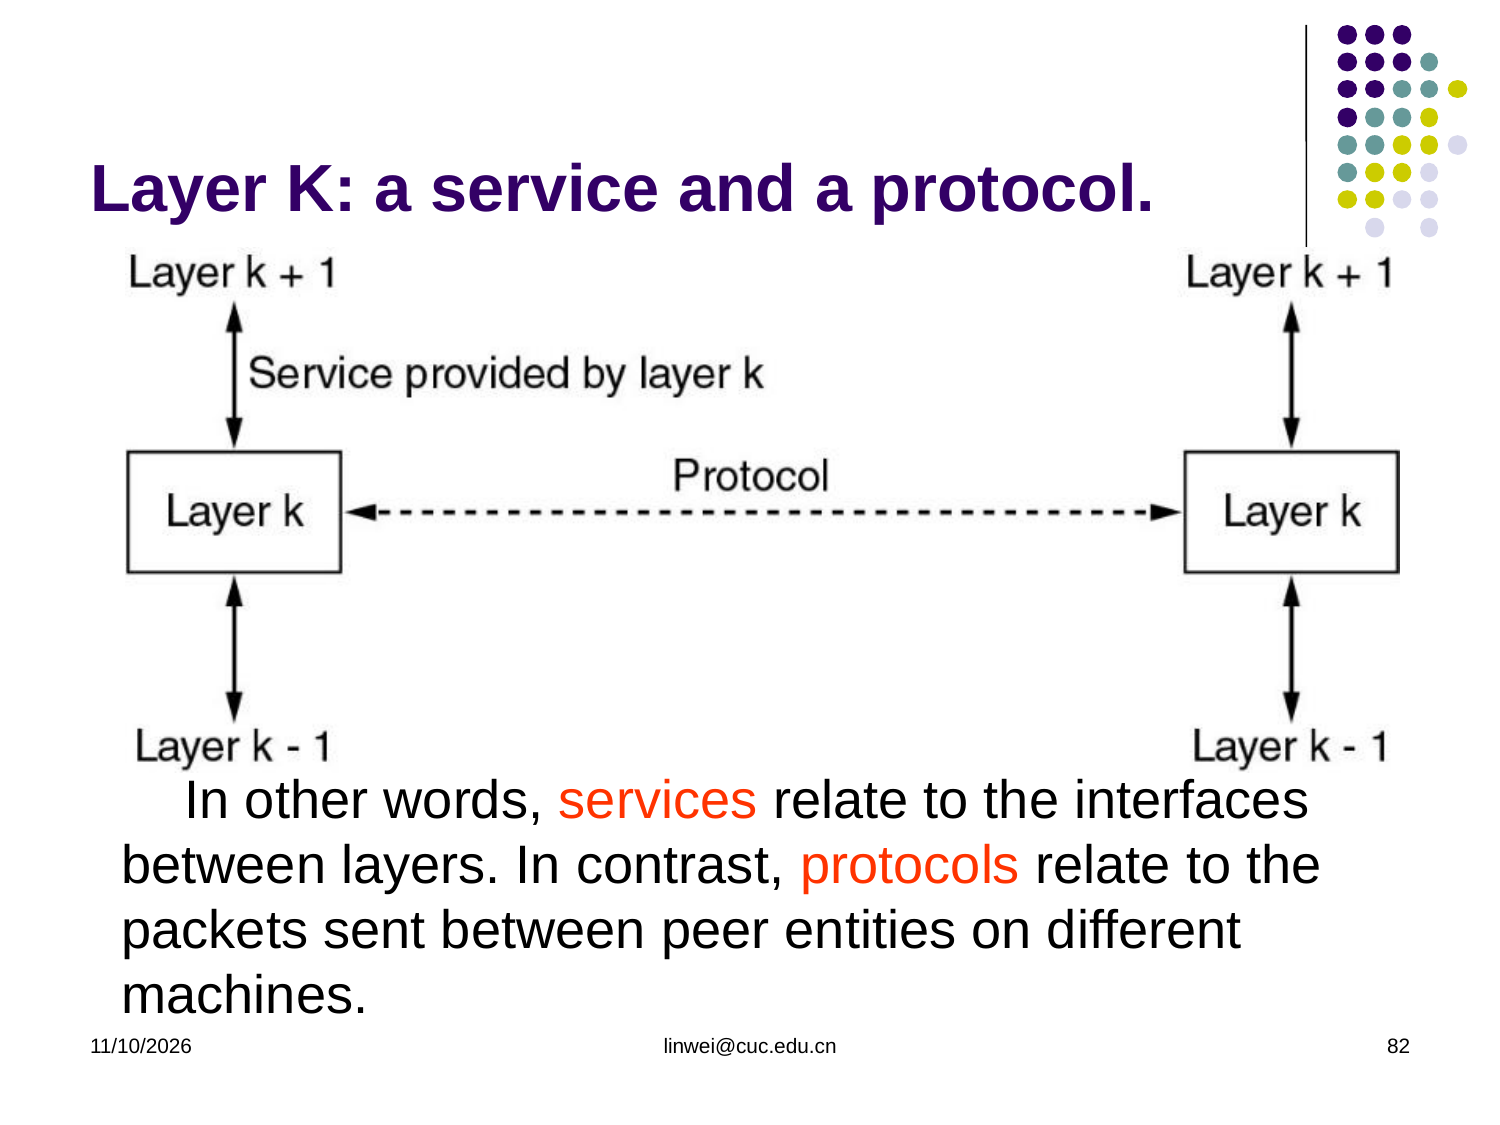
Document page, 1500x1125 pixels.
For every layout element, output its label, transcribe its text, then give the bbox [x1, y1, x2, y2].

footer linwei@cuc.edu.cn [512, 1024, 988, 1101]
title Layer K: a service and a protocol. [75, 20, 1313, 233]
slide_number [74, 1024, 426, 1101]
slide_number 82 [1074, 1024, 1426, 1101]
list In other words, services relate to the interfaces between layers. In contrast, protocols relate to the packets sent between peer entities on different machines. [49, 757, 1408, 981]
picture [124, 246, 1401, 773]
